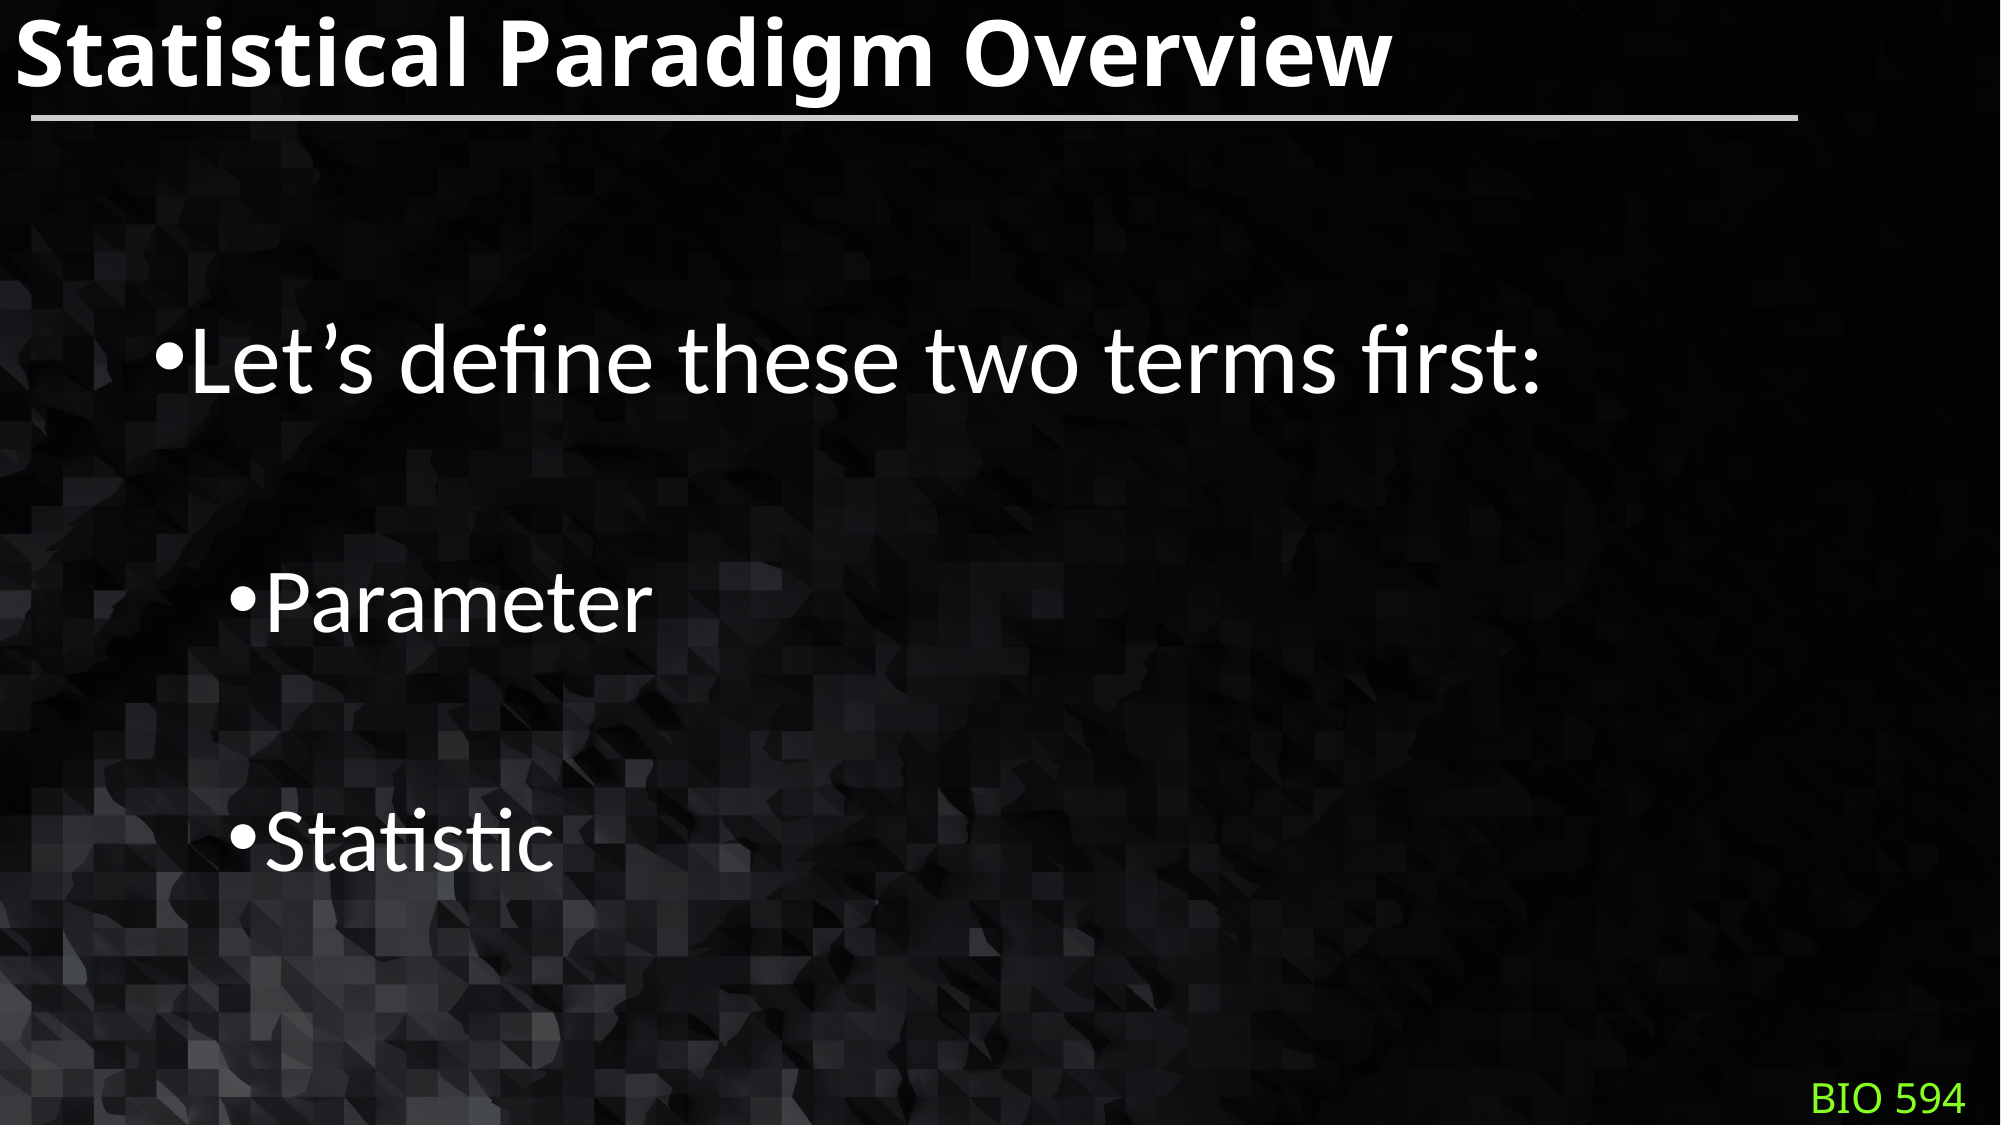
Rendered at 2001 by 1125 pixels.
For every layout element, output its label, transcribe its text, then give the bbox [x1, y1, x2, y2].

picture [0, 0, 2001, 1125]
title Statistical Paradigm Overview [0, 0, 1645, 218]
list Let’s define these two terms first: Parameter Statistic [137, 299, 1799, 1014]
